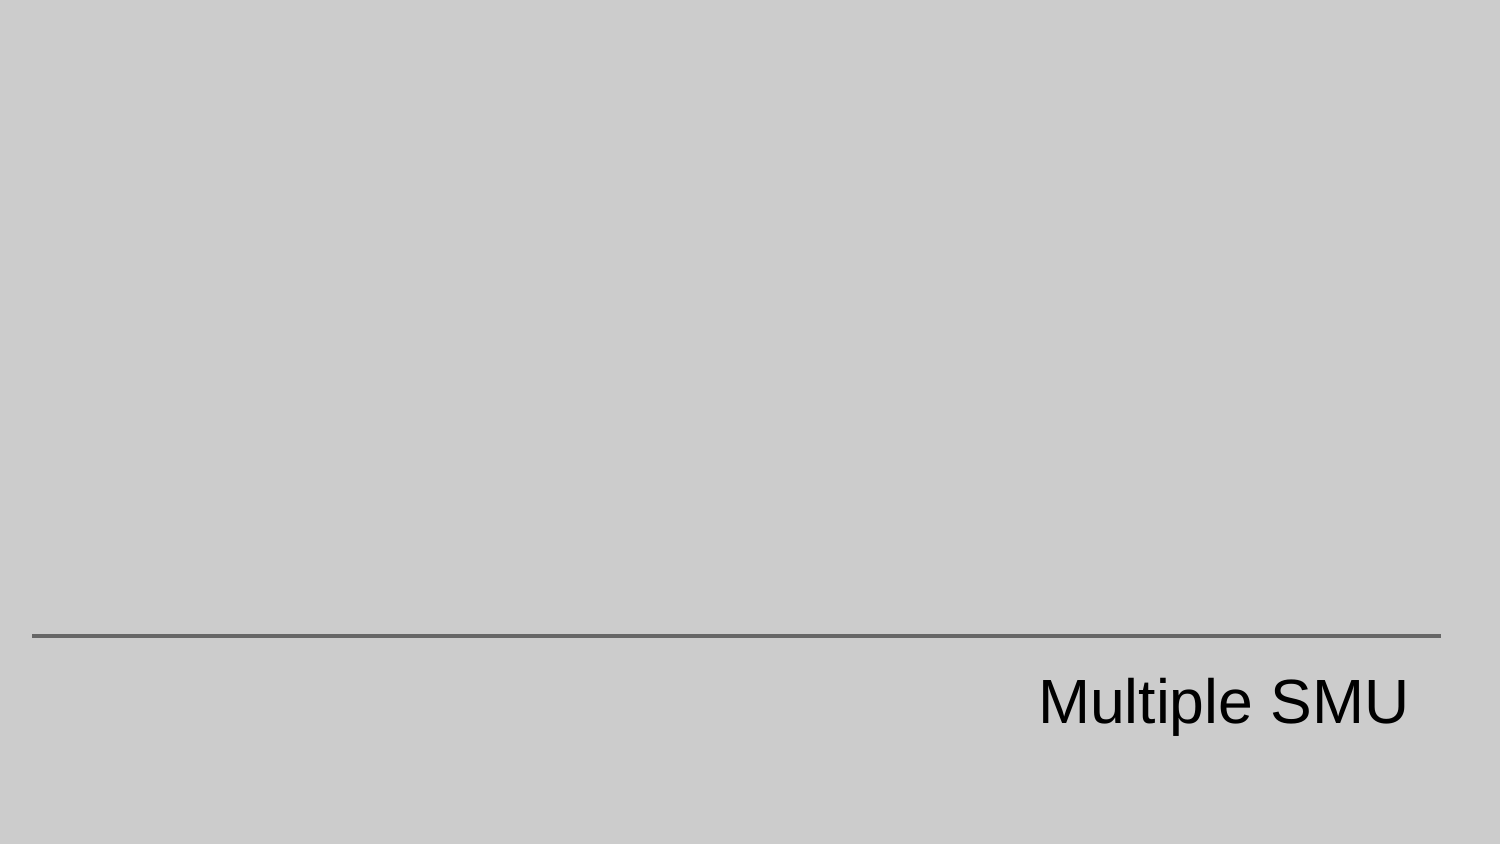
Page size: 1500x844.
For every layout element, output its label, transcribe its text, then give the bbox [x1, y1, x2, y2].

list Multiple SMU [75, 645, 1425, 731]
